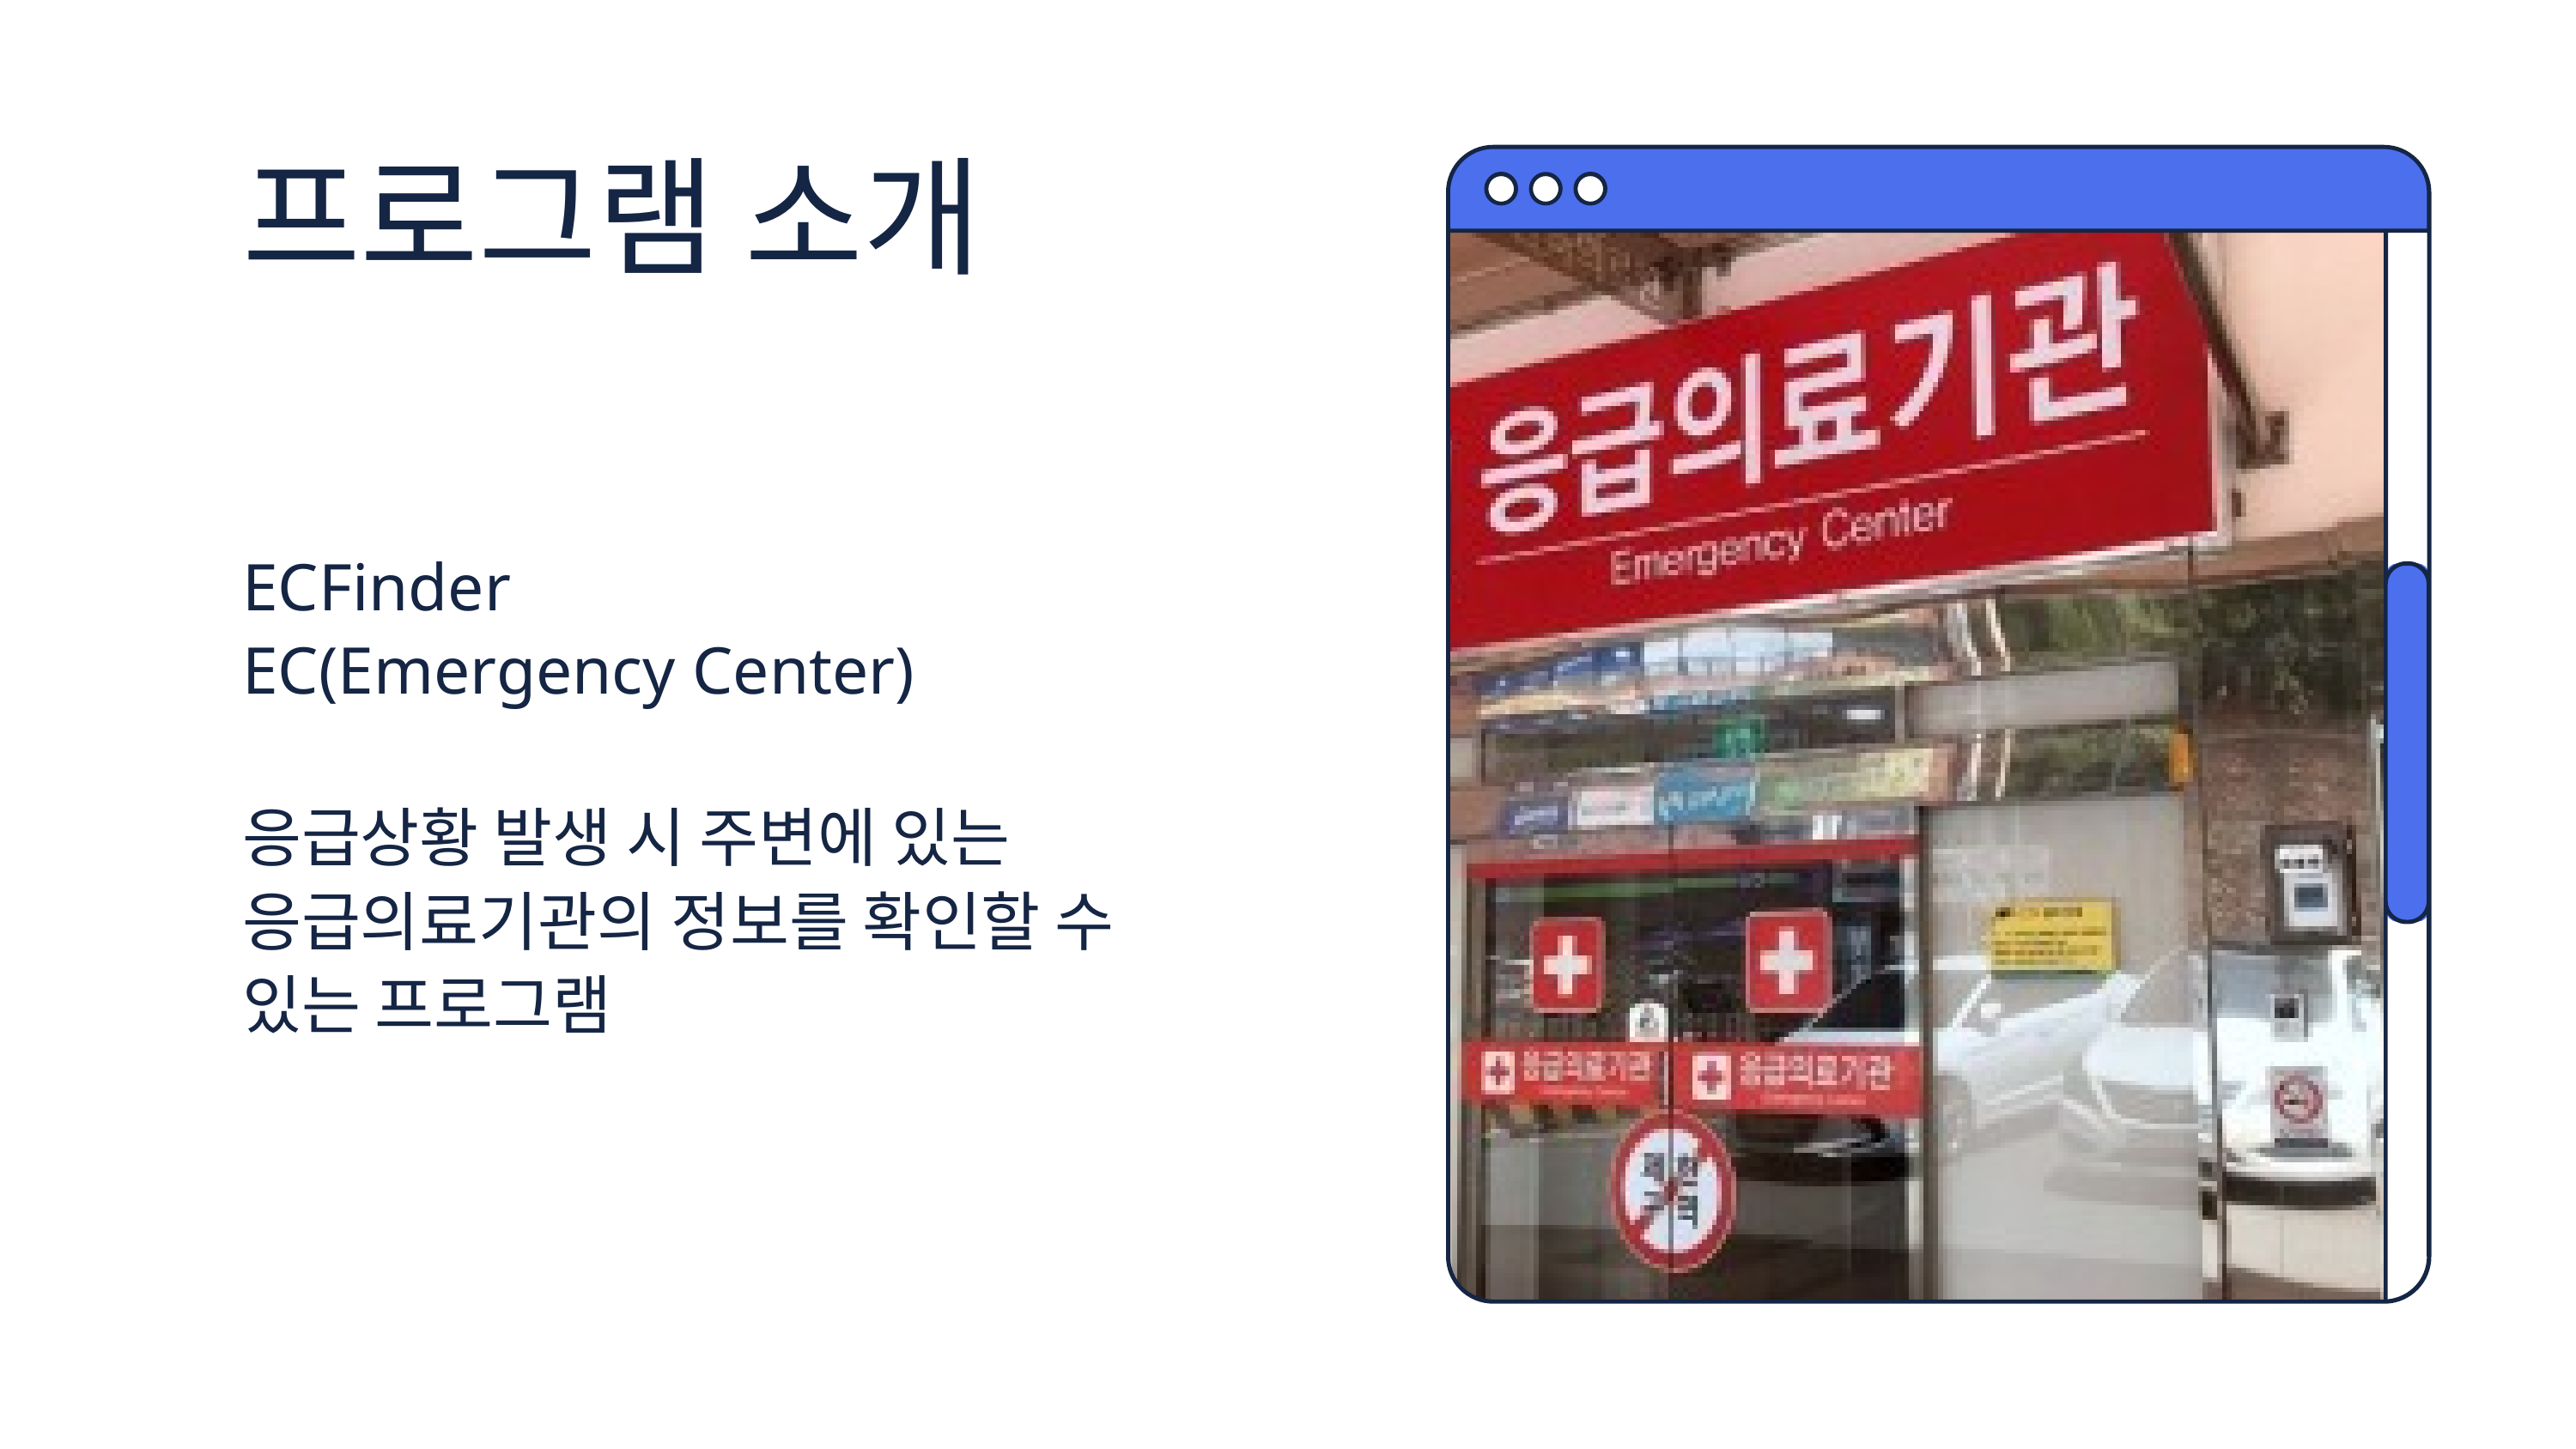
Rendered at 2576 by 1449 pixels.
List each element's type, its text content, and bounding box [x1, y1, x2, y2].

text_box ECFinder EC(Emergency Center) 응급상황 발생 시 주변에 있는 응급의료기관의 정보를 확인할 수 있는 프로그램 [242, 539, 1216, 1042]
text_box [1445, 144, 2432, 1304]
text_box 프로그램 소개 [242, 136, 1216, 291]
